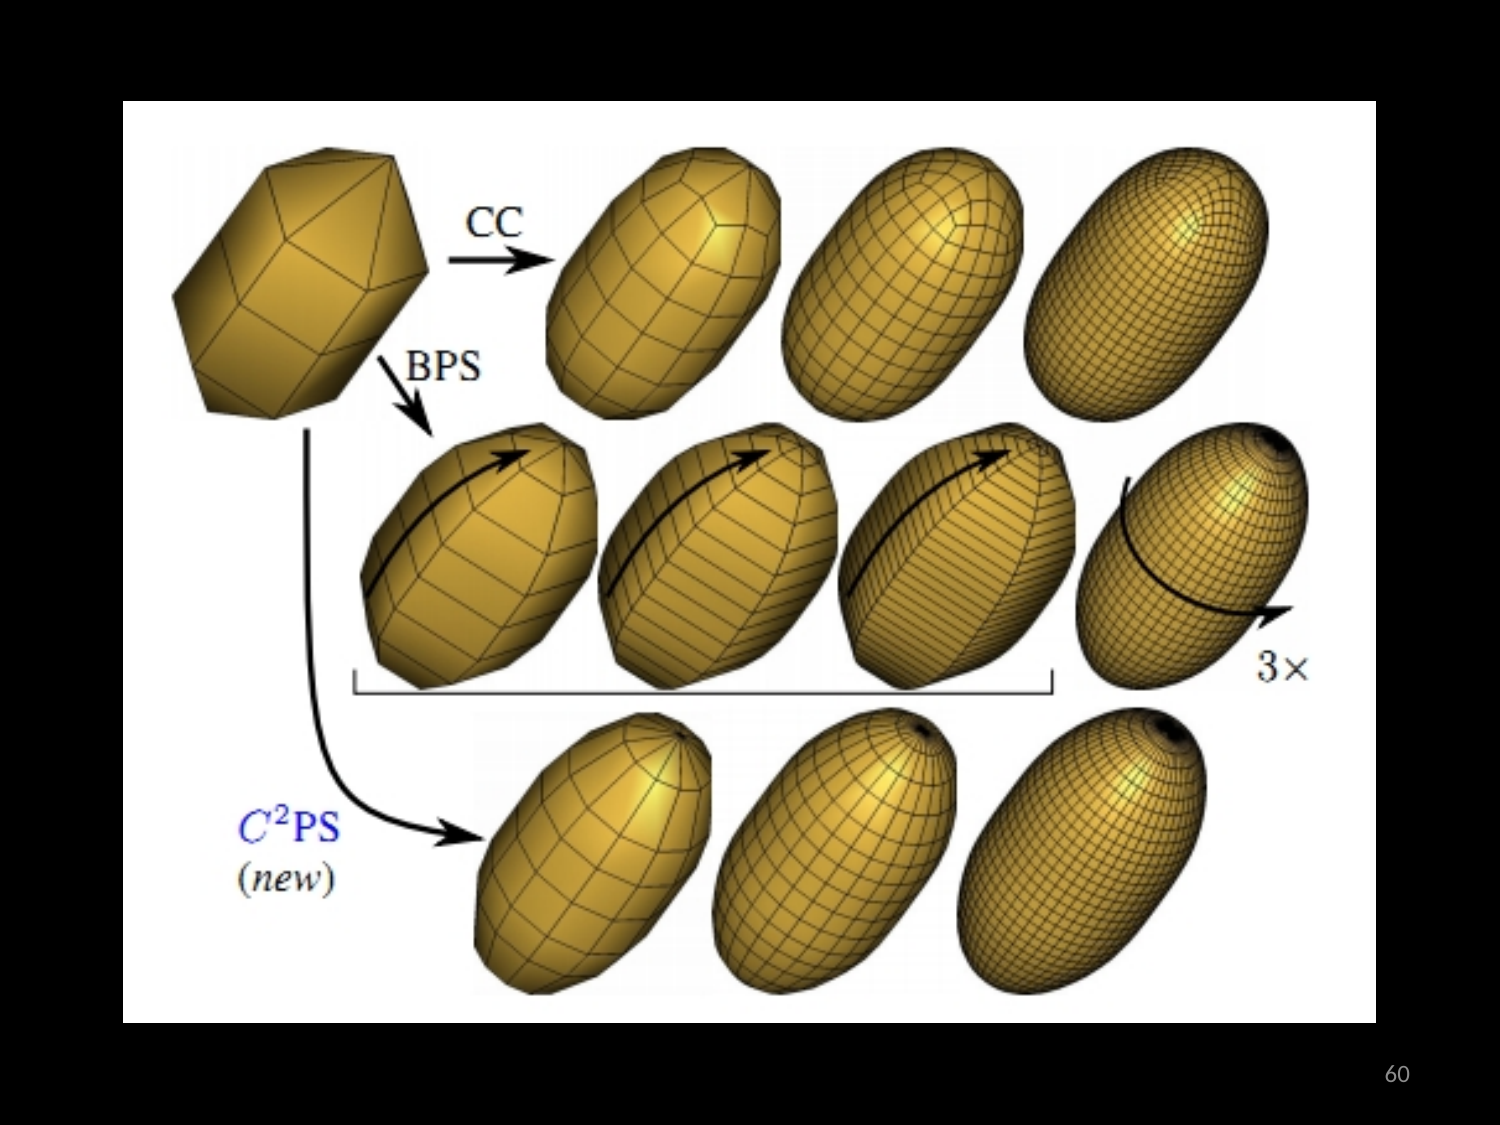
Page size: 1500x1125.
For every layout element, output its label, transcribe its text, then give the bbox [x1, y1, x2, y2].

slide_number 60 [1074, 1042, 1425, 1103]
picture [123, 101, 1377, 1023]
